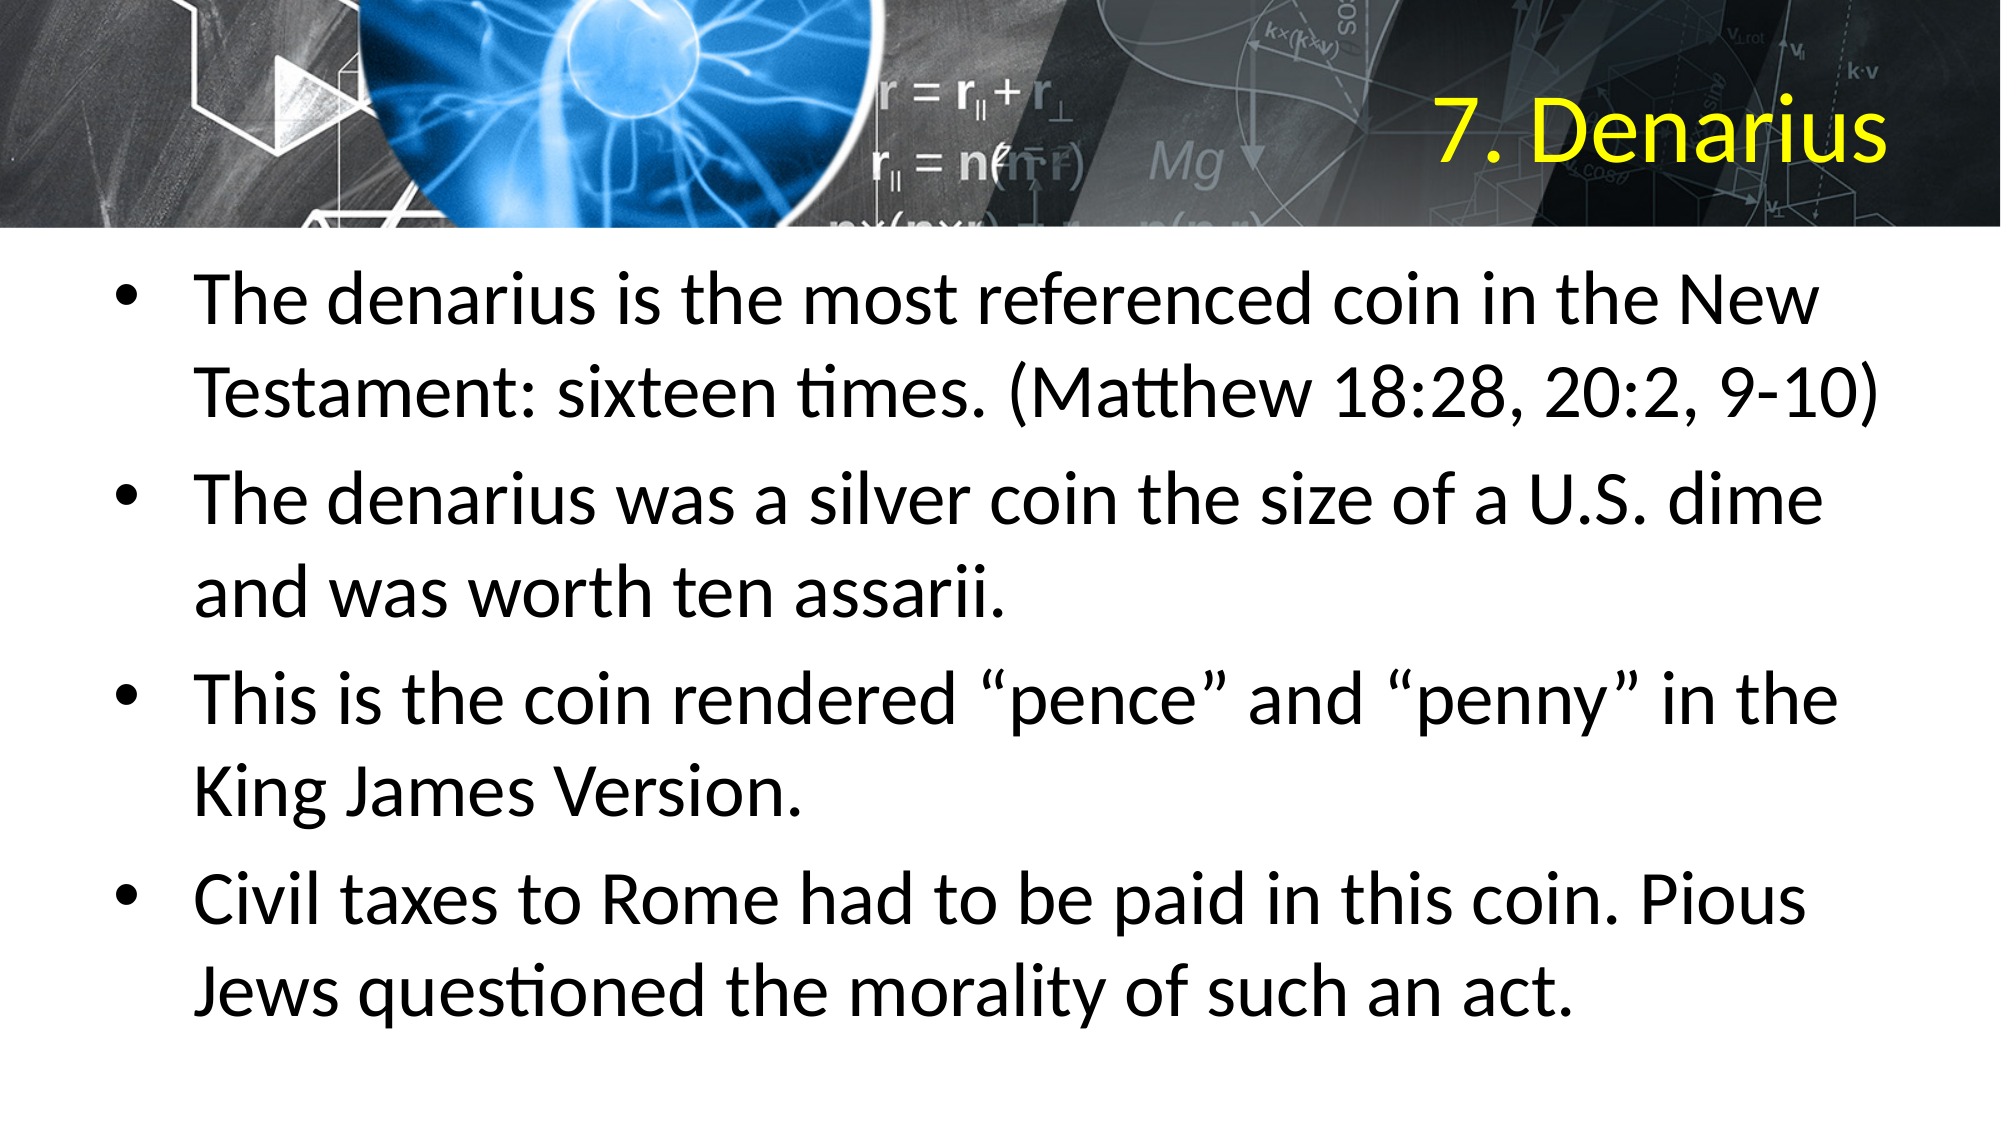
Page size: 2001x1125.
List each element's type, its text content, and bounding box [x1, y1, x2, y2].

picture [0, 0, 2001, 1125]
title 7. Denarius [98, 39, 1905, 207]
list The denarius is the most referenced coin in the New Testament: sixteen times. (Matthew 18:28, 20:2, 9-10) The denarius was a silver coin the size of a U.S. dime and was worth ten assarii. This is the coin rendered “pence” and “penny” in the King James Version. Civil taxes to Rome had to be paid in this coin. Pious Jews questioned the morality of such an act. [98, 240, 1902, 1064]
